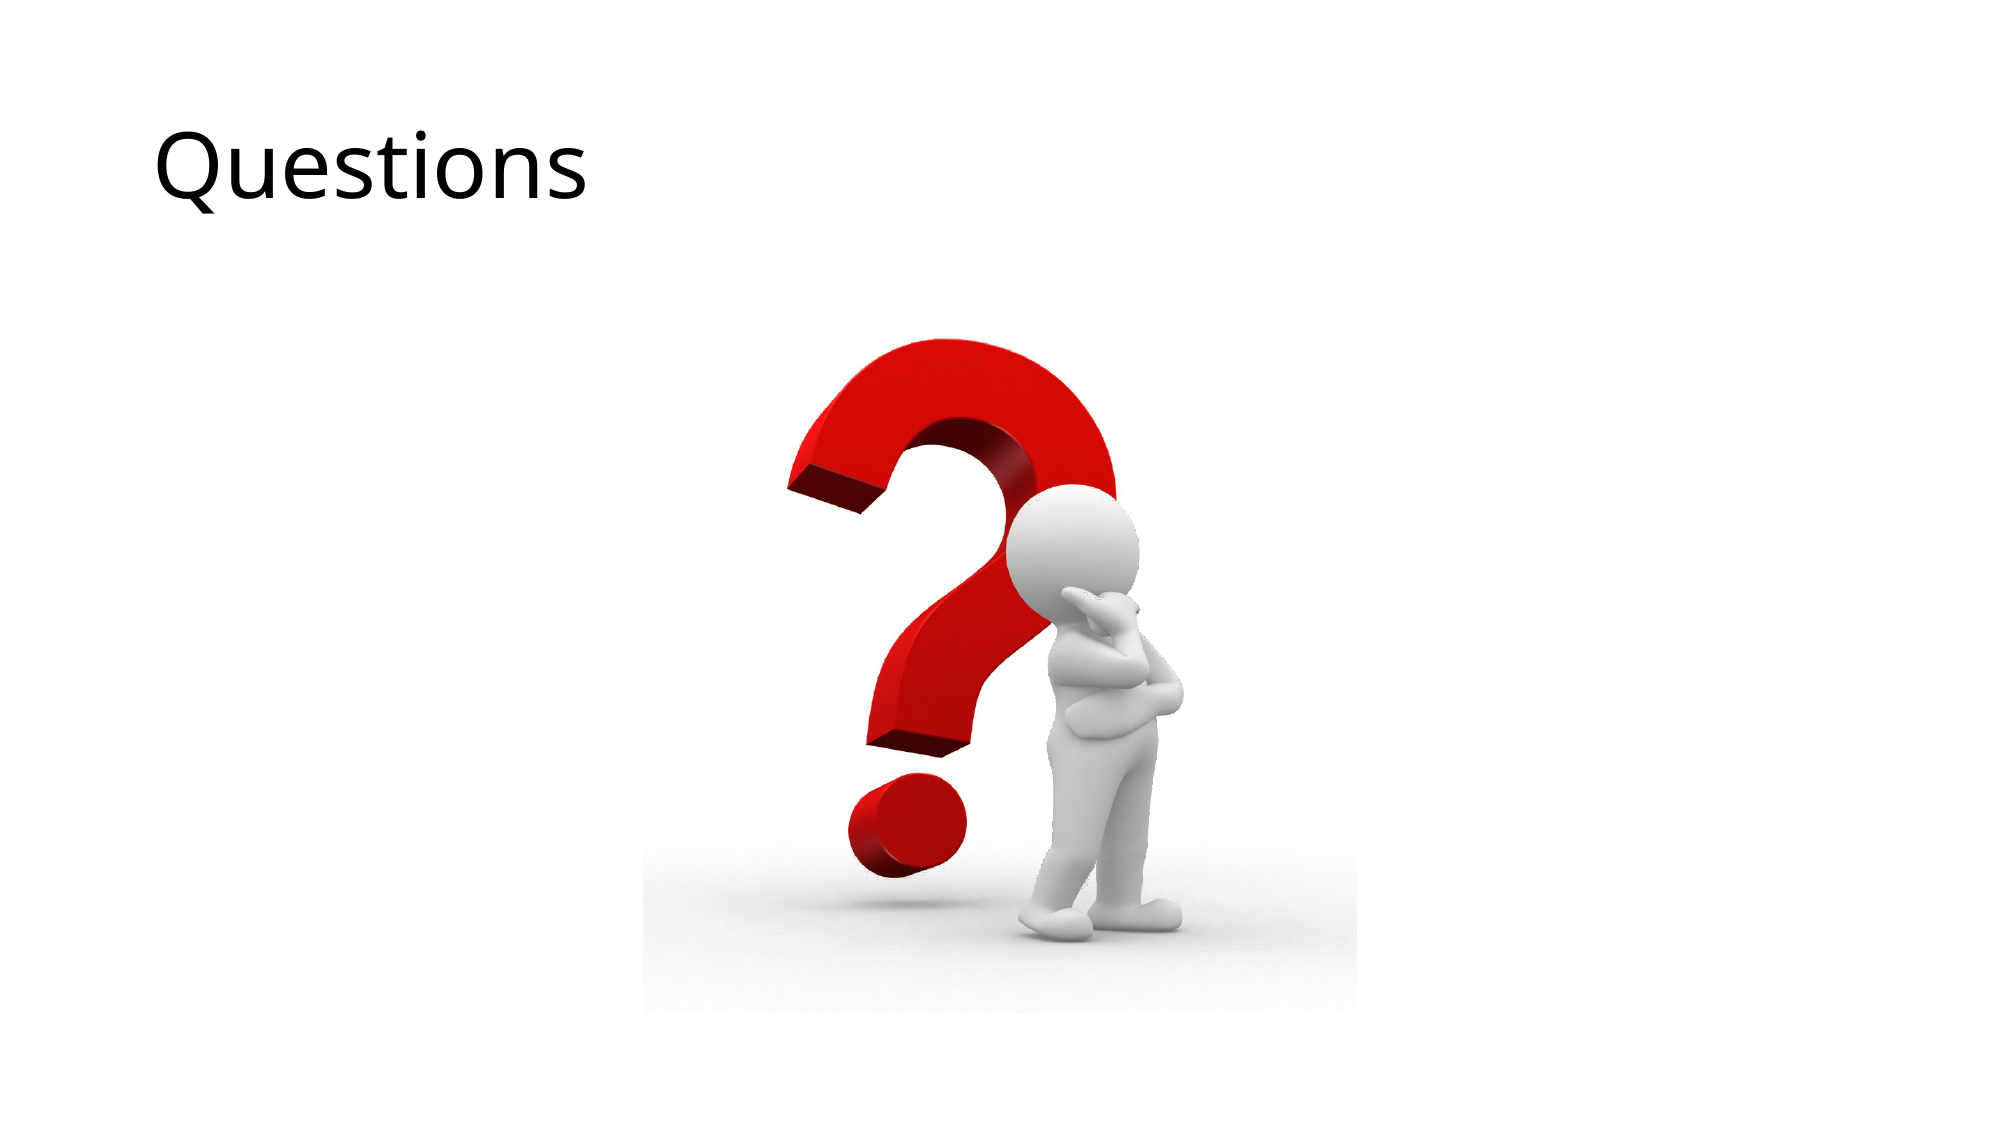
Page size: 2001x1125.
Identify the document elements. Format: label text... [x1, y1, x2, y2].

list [643, 299, 1357, 1014]
title Questions [137, 59, 1863, 278]
